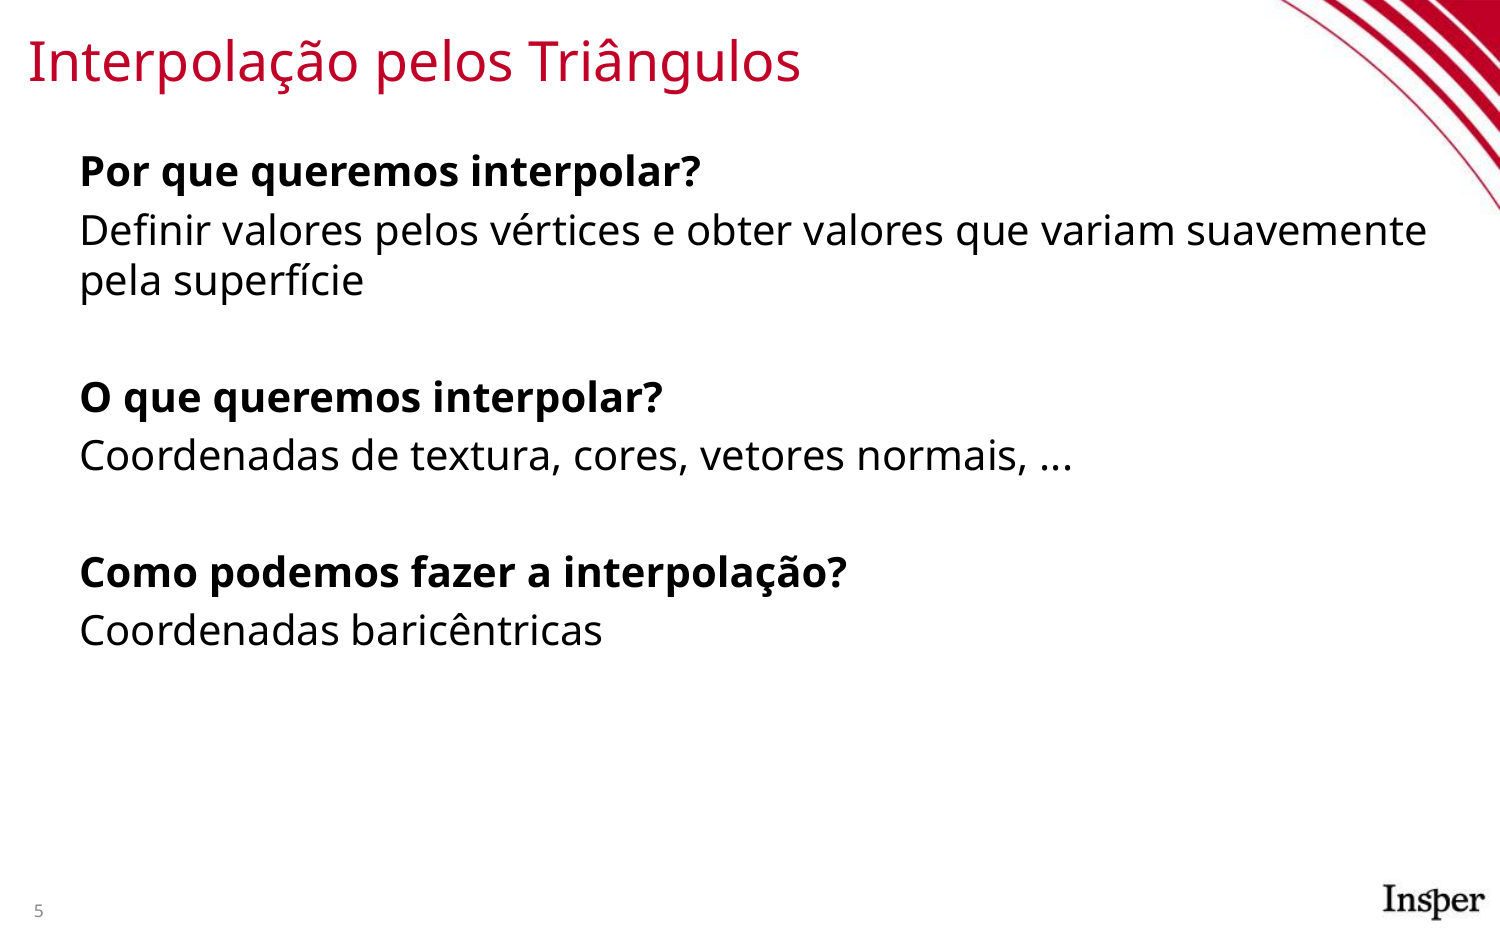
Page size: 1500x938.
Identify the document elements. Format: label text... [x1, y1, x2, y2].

title Interpolação pelos Triângulos [13, 18, 1397, 104]
slide_number ‹#› [0, 887, 78, 938]
list Por que queremos interpolar? Definir valores pelos vértices e obter valores que variam suavemente pela superfície O que queremos interpolar? Coordenadas de textura, cores, vetores normais, ... Como podemos fazer a interpolação? Coordenadas baricêntricas [64, 137, 1447, 876]
picture [249, 0, 1500, 938]
